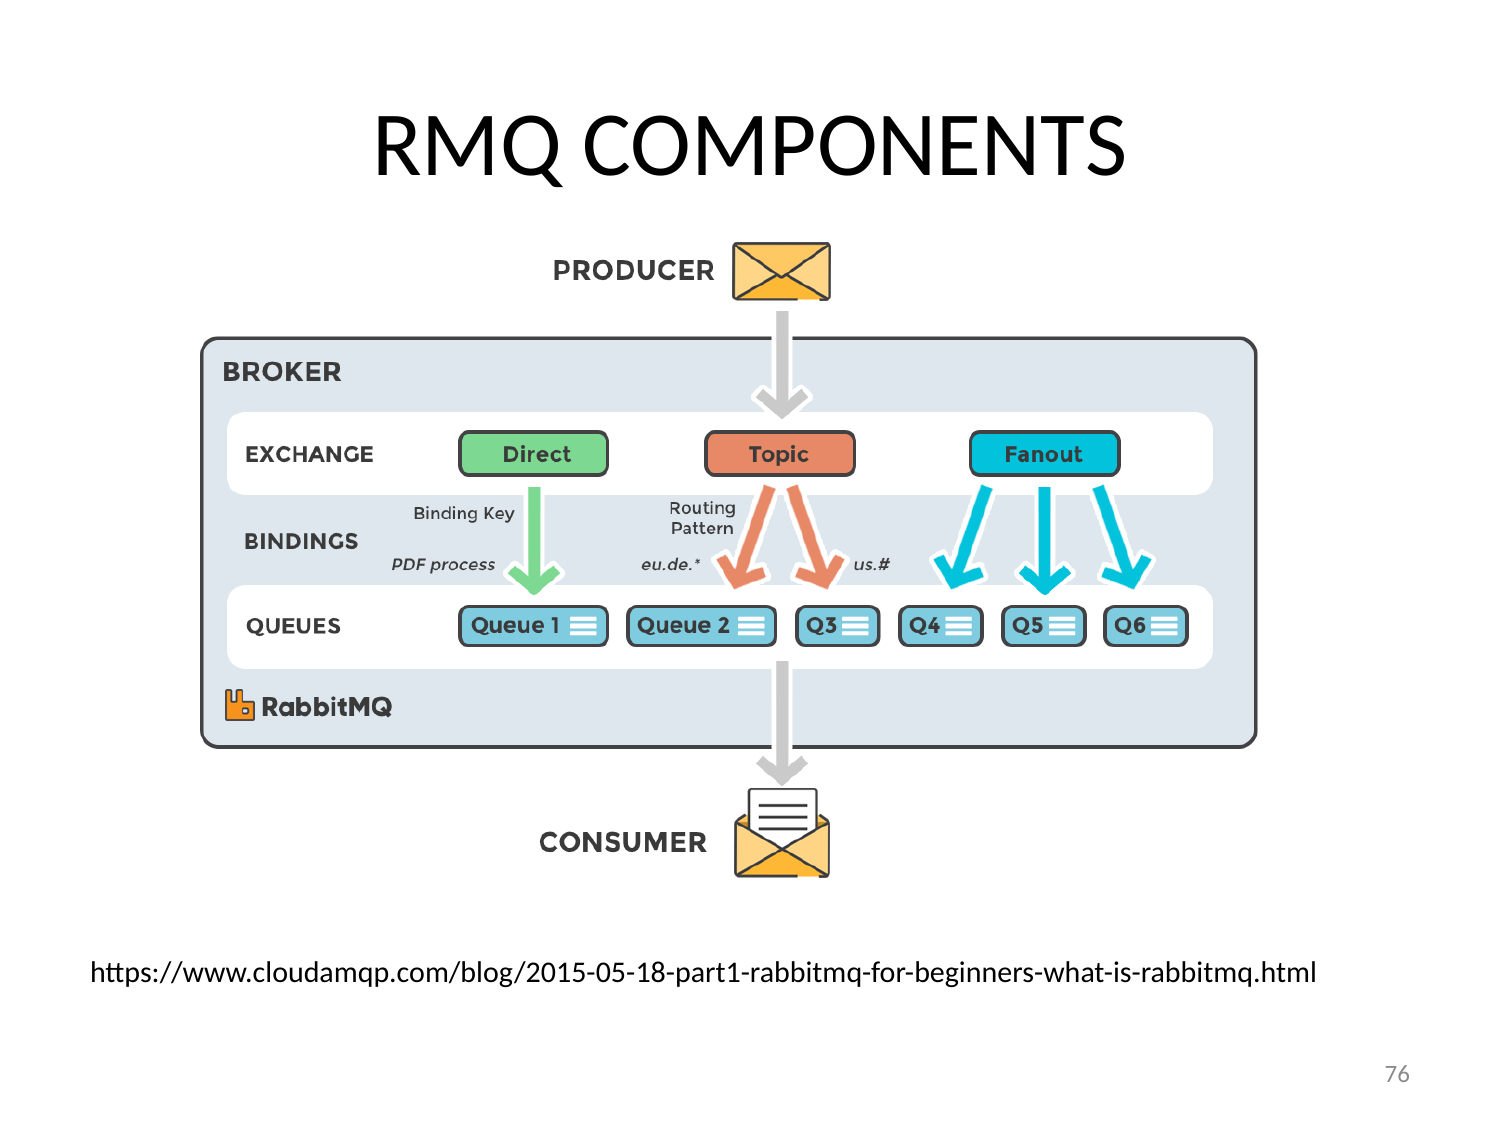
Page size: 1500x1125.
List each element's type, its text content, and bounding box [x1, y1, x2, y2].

picture [164, 220, 1284, 905]
slide_number 76 [1074, 1042, 1425, 1103]
title RMQ COMPONENTS [75, 45, 1425, 233]
list https://www.cloudamqp.com/blog/2015-05-18-part1-rabbitmq-for-beginners-what-is-rabbitmq.html [75, 945, 1425, 1005]
